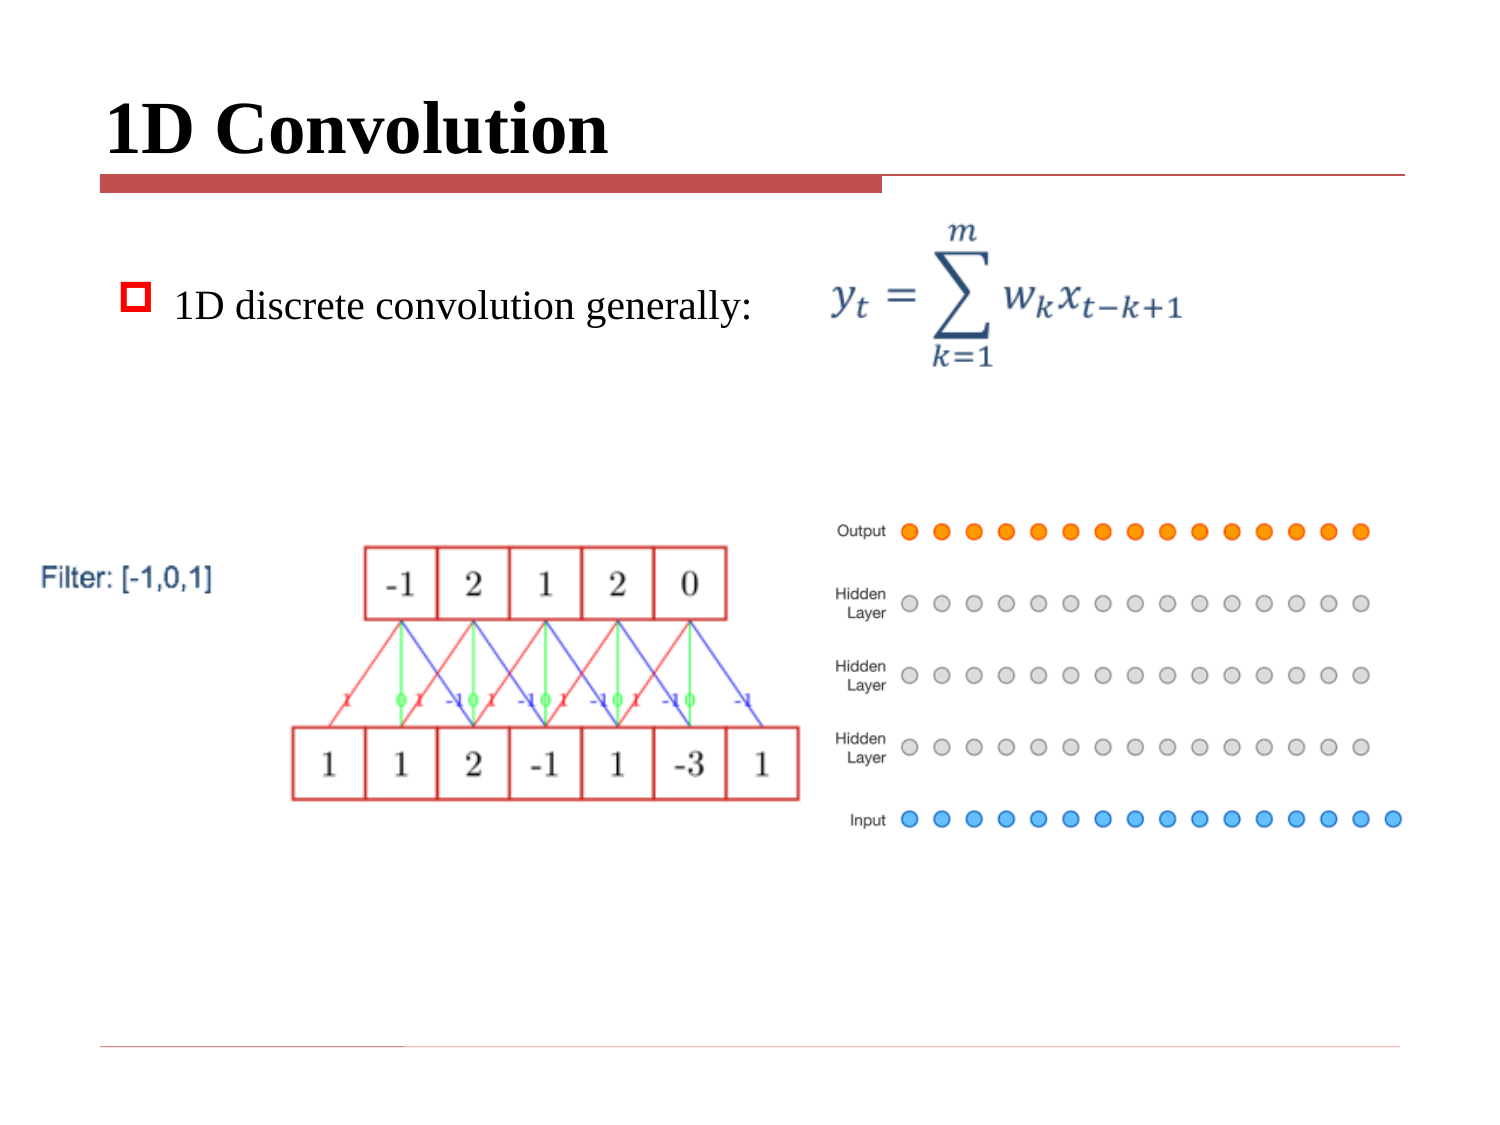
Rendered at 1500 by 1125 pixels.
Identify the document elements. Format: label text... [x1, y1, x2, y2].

picture [820, 219, 1217, 375]
picture [833, 522, 1500, 829]
title 1D Convolution [102, 78, 1500, 267]
picture [28, 539, 822, 812]
text_box 1D discrete convolution generally: [102, 219, 1306, 397]
